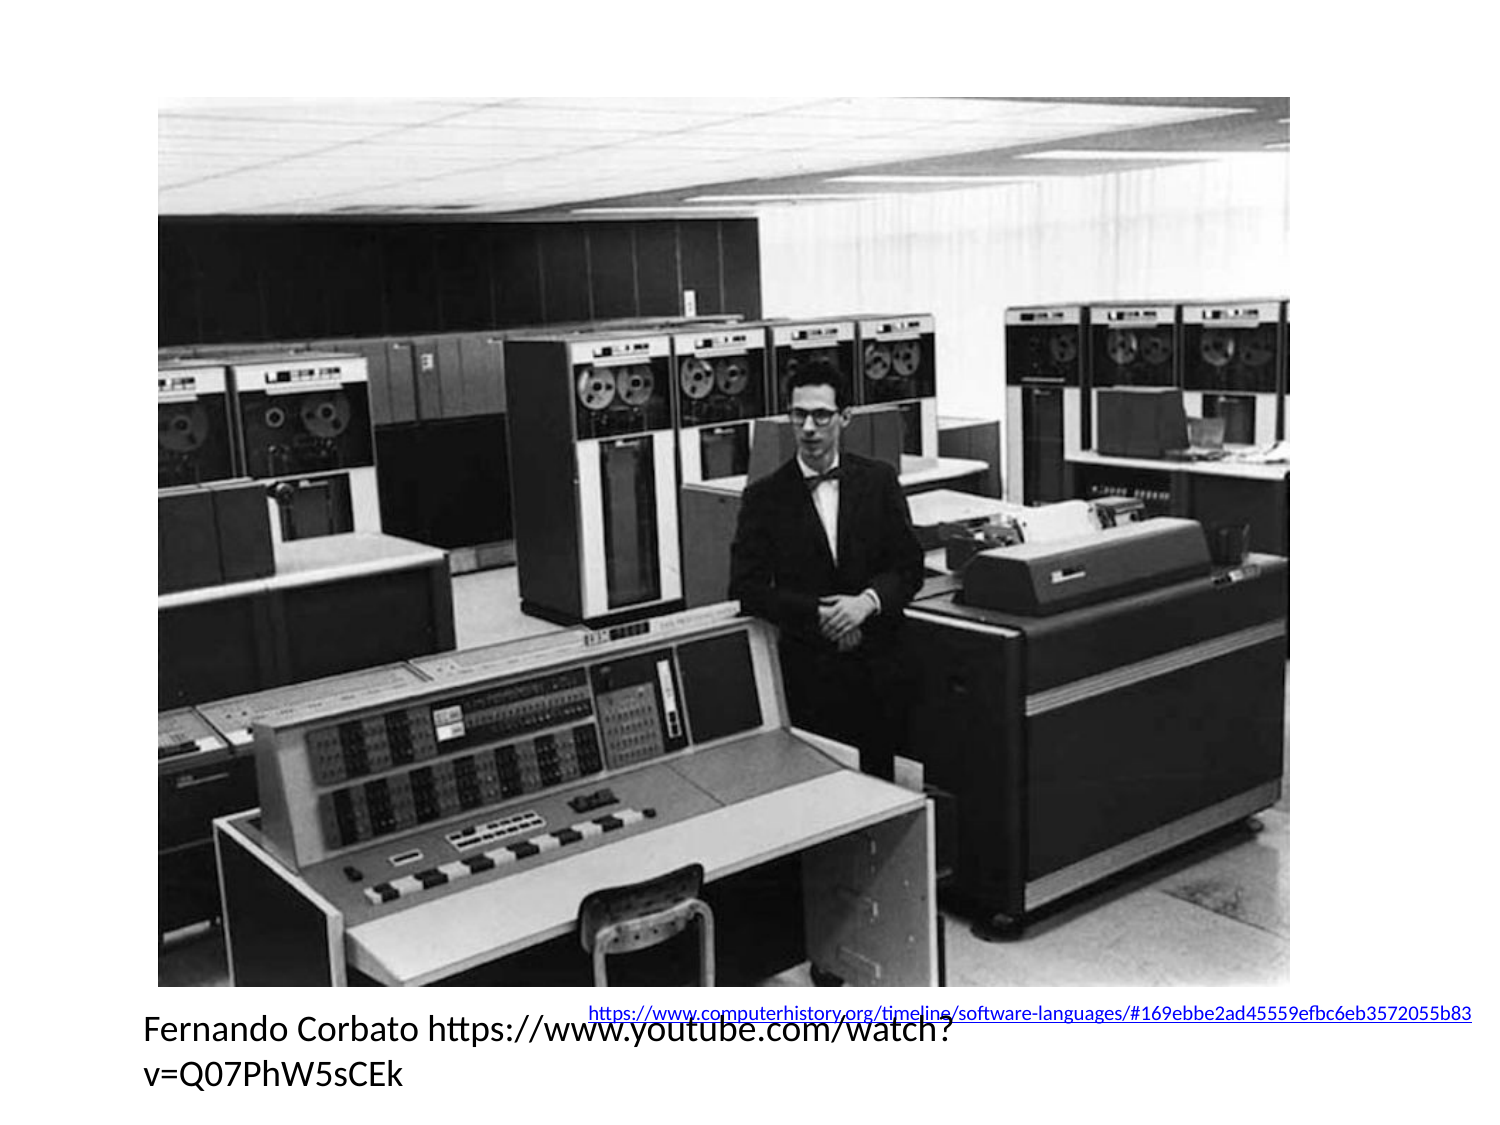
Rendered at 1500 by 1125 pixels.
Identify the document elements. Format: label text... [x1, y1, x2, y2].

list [157, 97, 1291, 987]
text_box Fernando Corbato https://www.youtube.com/watch?v=Q07PhW5sCEk [128, 996, 1031, 1125]
text_box https://www.computerhistory.org/timeline/software-languages/#169ebbe2ad45559efbc6eb3572055b83 [573, 992, 1488, 1032]
